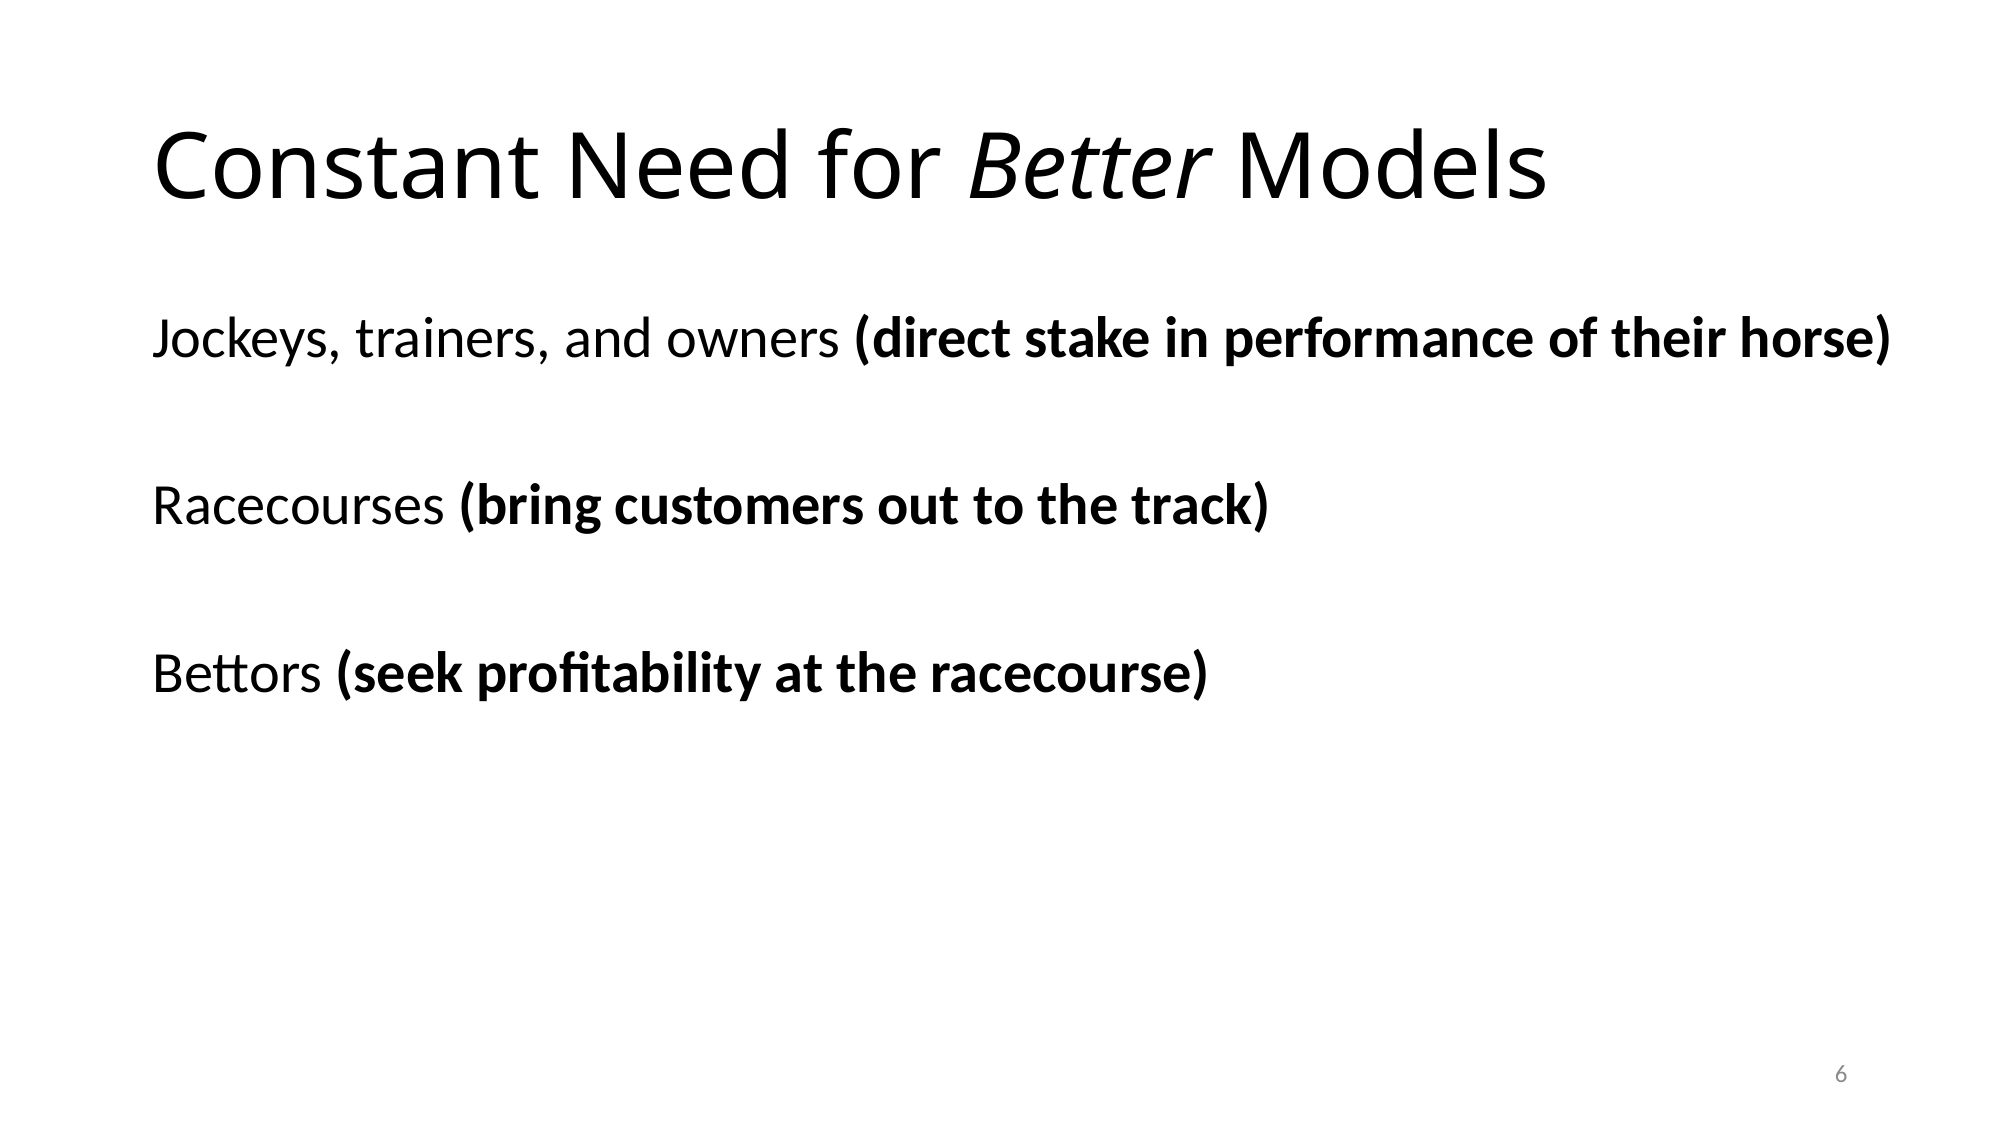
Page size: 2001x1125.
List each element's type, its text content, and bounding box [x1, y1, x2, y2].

list Jockeys, trainers, and owners (direct stake in performance of their horse) Racecourses (bring customers out to the track) Bettors (seek profitability at the racecourse) [137, 299, 1955, 1066]
slide_number 6 [1412, 1042, 1863, 1103]
title Constant Need for Better Models [137, 59, 1863, 278]
